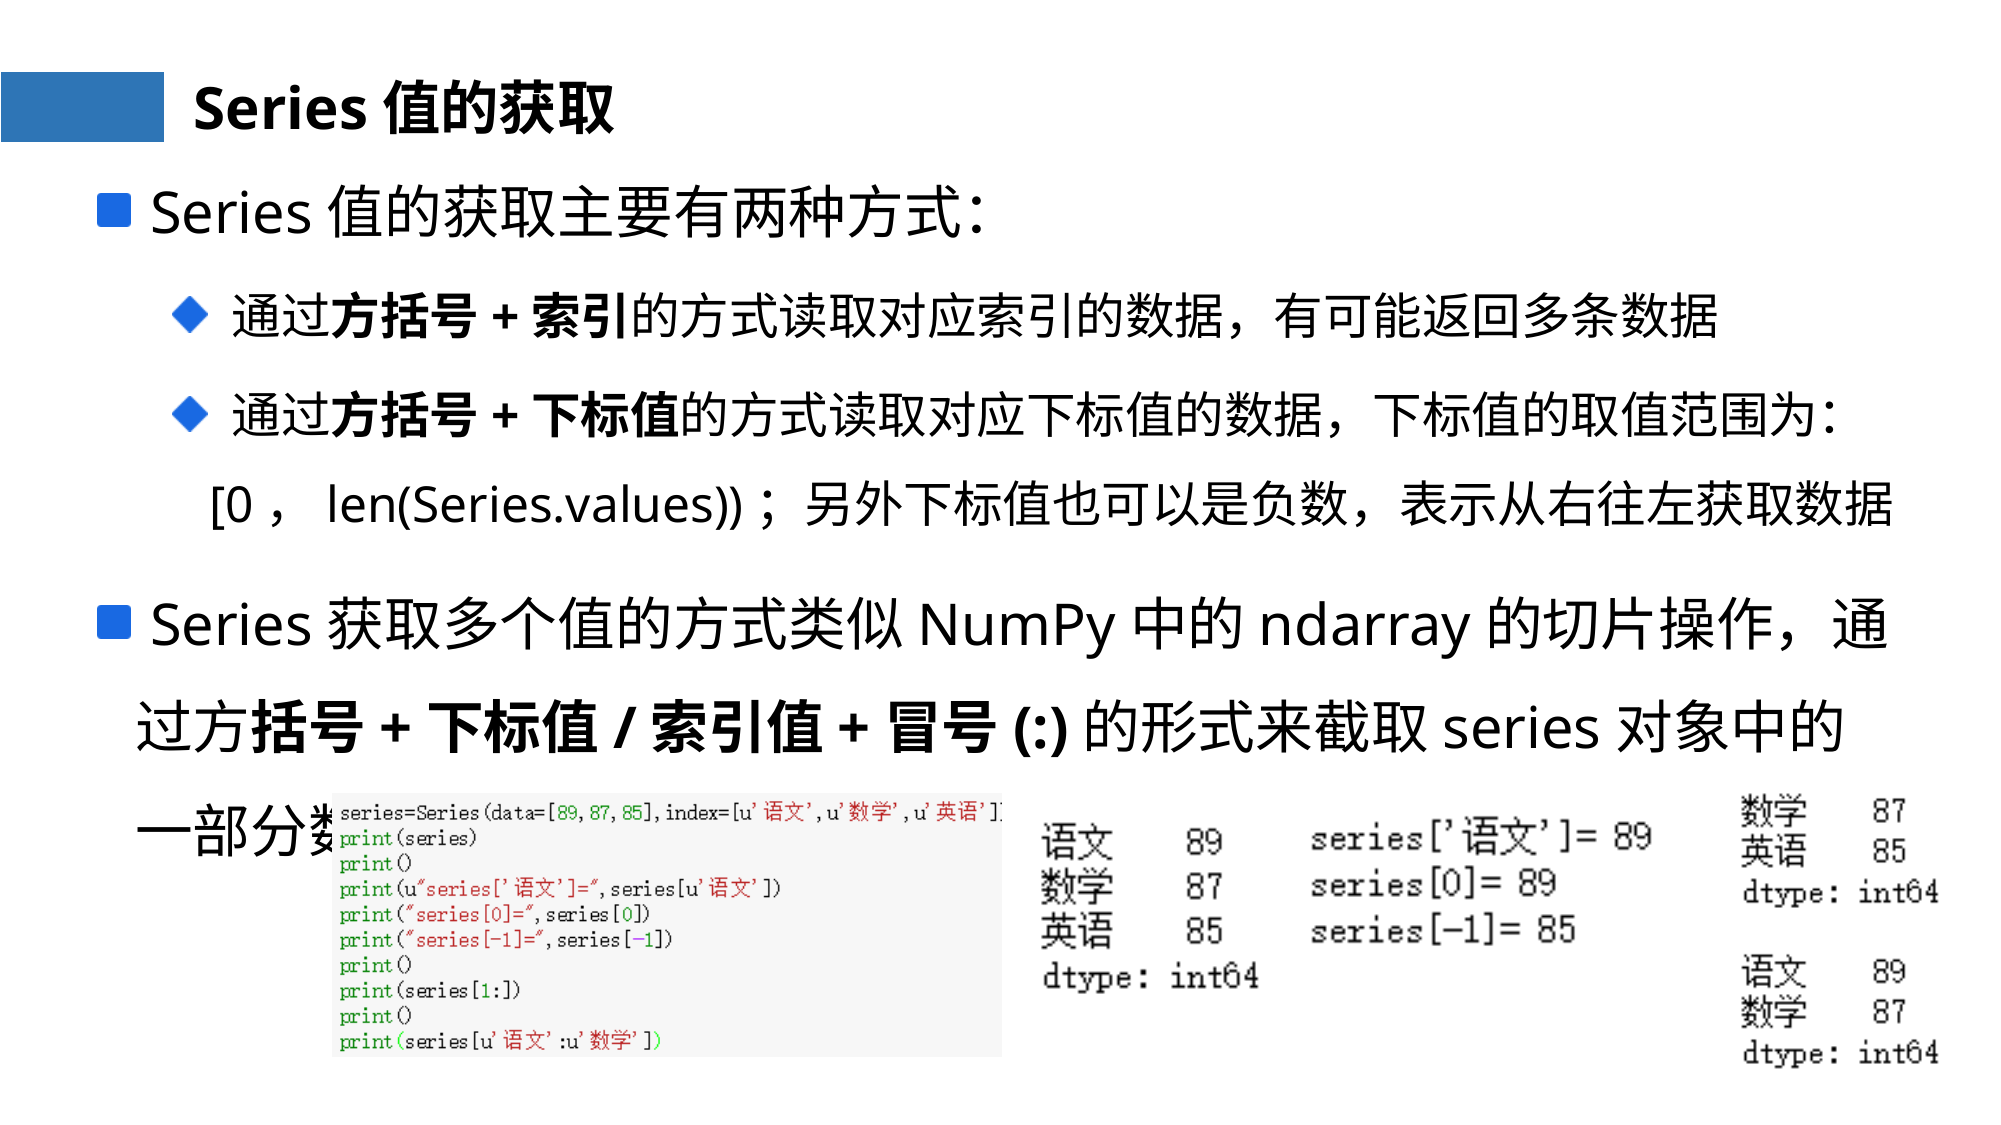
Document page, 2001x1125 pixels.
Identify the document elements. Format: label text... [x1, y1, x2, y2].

title Series值的获取 [179, 72, 1530, 196]
picture [172, 396, 208, 432]
picture [97, 193, 131, 227]
list Series值的获取主要有两种方式： 通过方括号+索引的方式读取对应索引的数据，有可能返回多条数据 通过方括号+下标值的方式读取对应下标值的数据，下标值的取值范围为：[0，len(Series.values))；另外下标值也可以是负数，表示从右往左获取数据 Series获取多个值的方式类似NumPy中的ndarray的切片操作，通过方括号+下标值/索引值+冒号(:)的形式来截取series对象中的一部分数据。 [83, 133, 1917, 909]
picture [1719, 778, 1988, 1097]
picture [97, 605, 131, 639]
picture [331, 793, 1676, 1057]
picture [172, 296, 208, 333]
